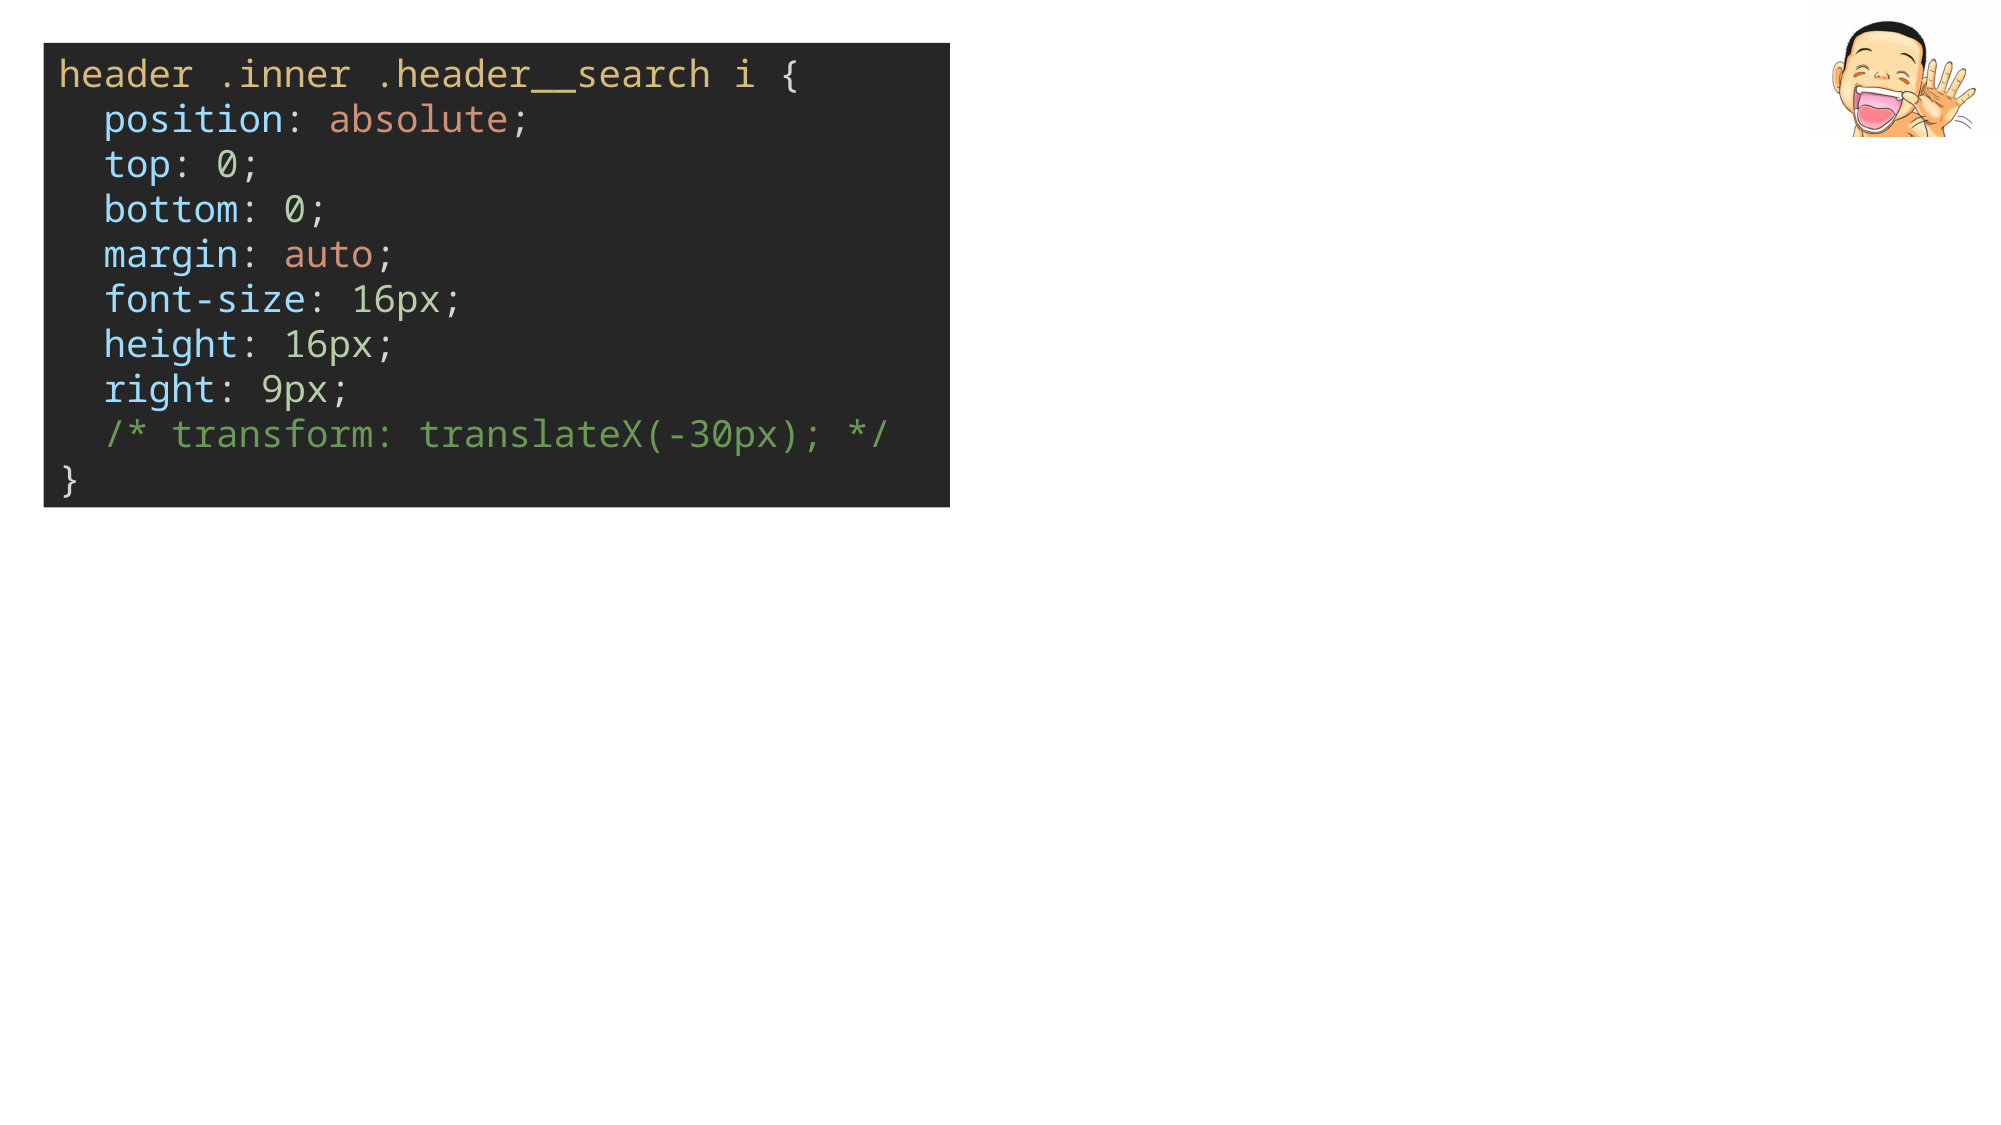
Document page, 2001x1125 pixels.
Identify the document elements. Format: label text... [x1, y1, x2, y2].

picture [1808, 0, 2000, 137]
text_box header .inner .header__search i { position: absolute; top: 0; bottom: 0; margin: auto; font-size: 16px; height: 16px; right: 9px; /* transform: translateX(-30px); */ } [43, 42, 950, 508]
